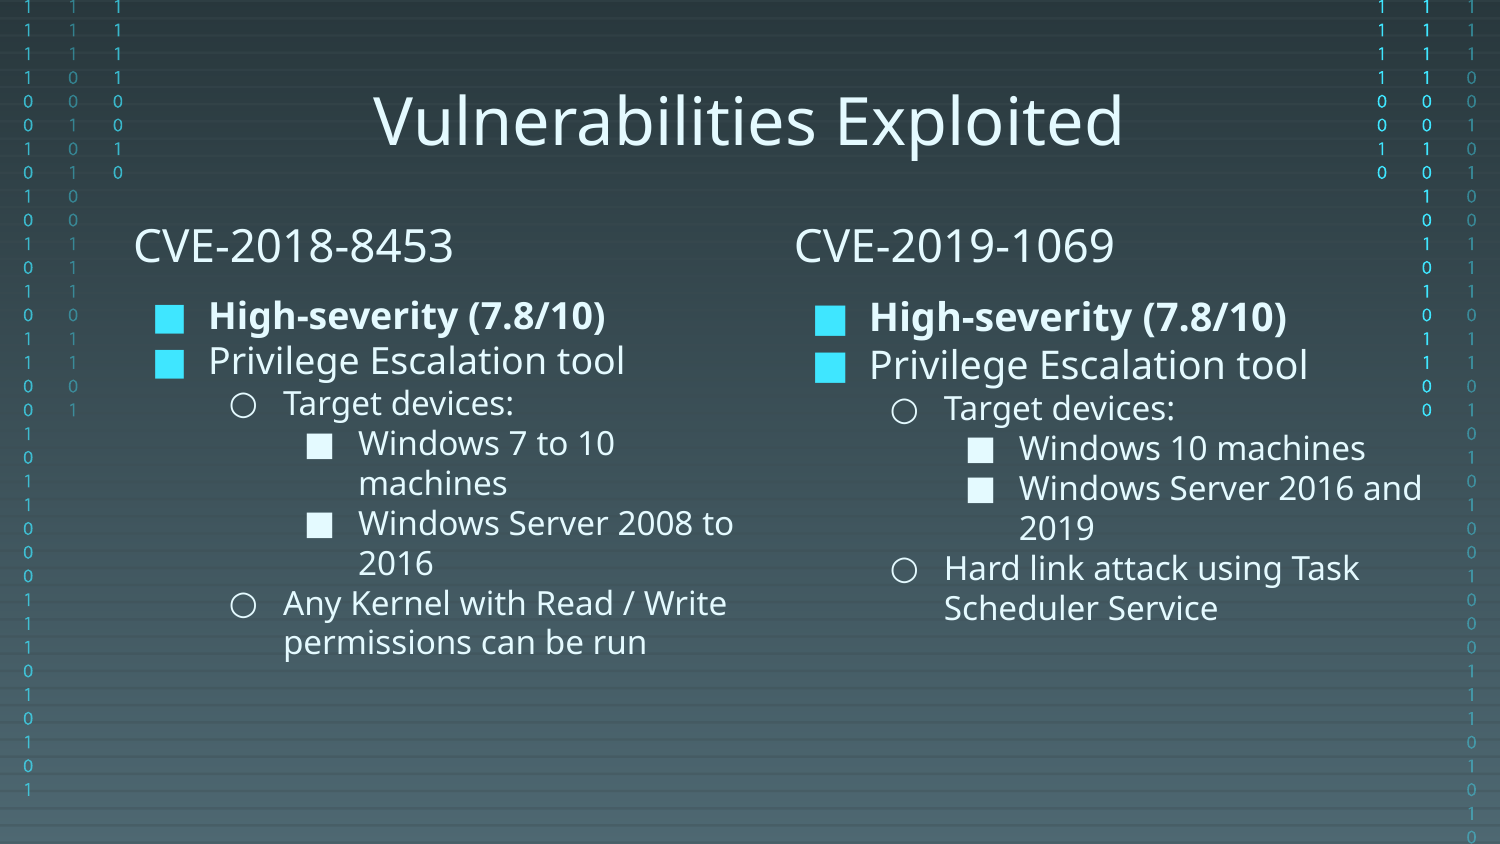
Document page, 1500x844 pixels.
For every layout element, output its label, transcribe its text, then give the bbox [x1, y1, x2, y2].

title Vulnerabilities Exploited [118, 63, 1382, 161]
list CVE-2019-1069 High-severity (7.8/10) Privilege Escalation tool Target devices: Windows 10 machines Windows Server 2016 and 2019 Hard link attack using Task Scheduler Service [778, 201, 1449, 756]
list CVE-2018-8453 High-severity (7.8/10) Privilege Escalation tool Target devices: Windows 7 to 10 machines Windows Server 2008 to 2016 Any Kernel with Read / Write permissions can be run [118, 201, 778, 756]
